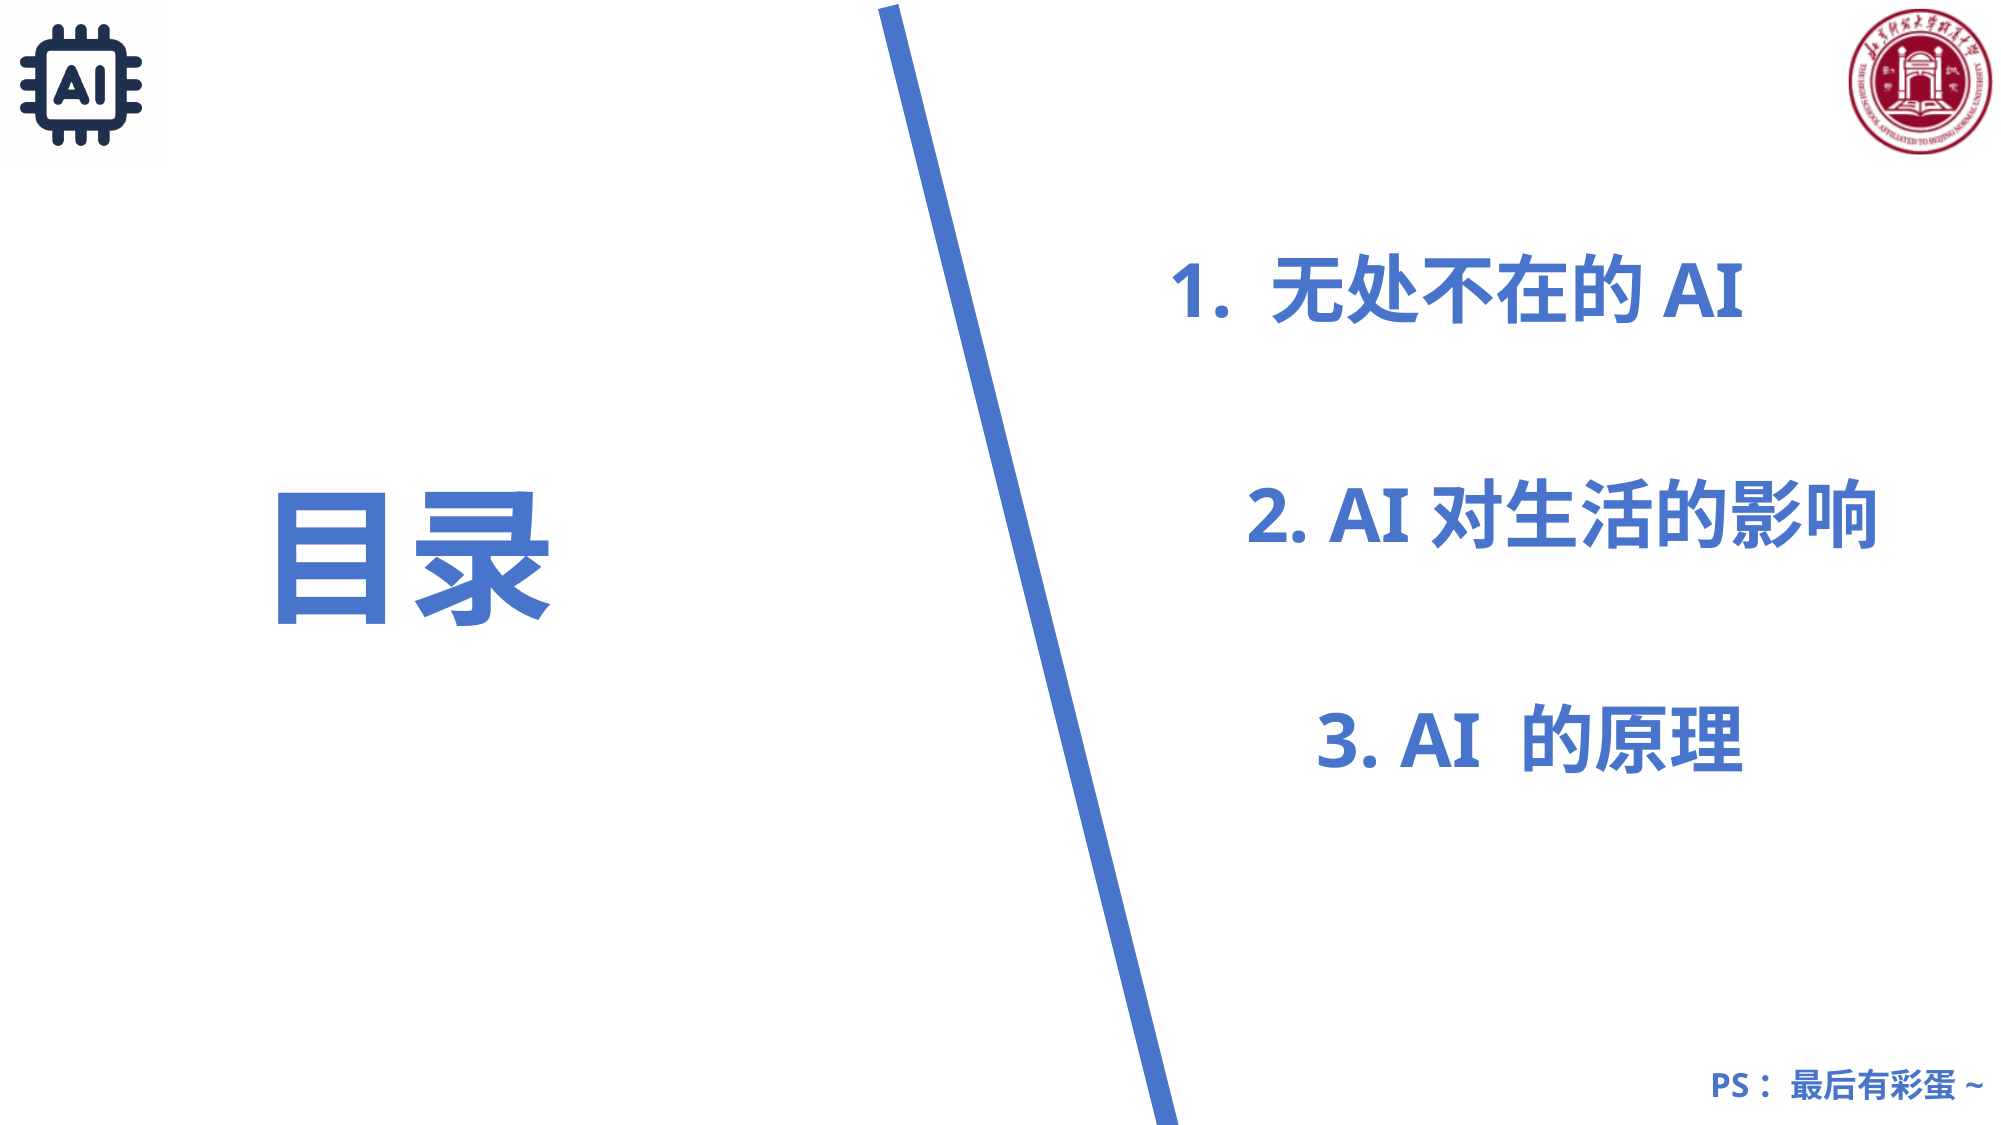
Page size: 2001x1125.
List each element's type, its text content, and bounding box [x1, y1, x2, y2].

text_box [1171, 224, 1837, 341]
text_box PS：最后有彩蛋~ [1695, 1057, 2000, 1112]
picture [0, 0, 167, 165]
text_box 1. 无处不在的AI [1171, 234, 1821, 340]
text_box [887, 6, 1171, 1125]
picture [1835, 0, 2000, 162]
text_box 3. AI 的原理 [1301, 685, 1969, 790]
text_box 2. AI对生活的影响 [1231, 459, 1898, 565]
text_box 目录 [242, 455, 647, 650]
